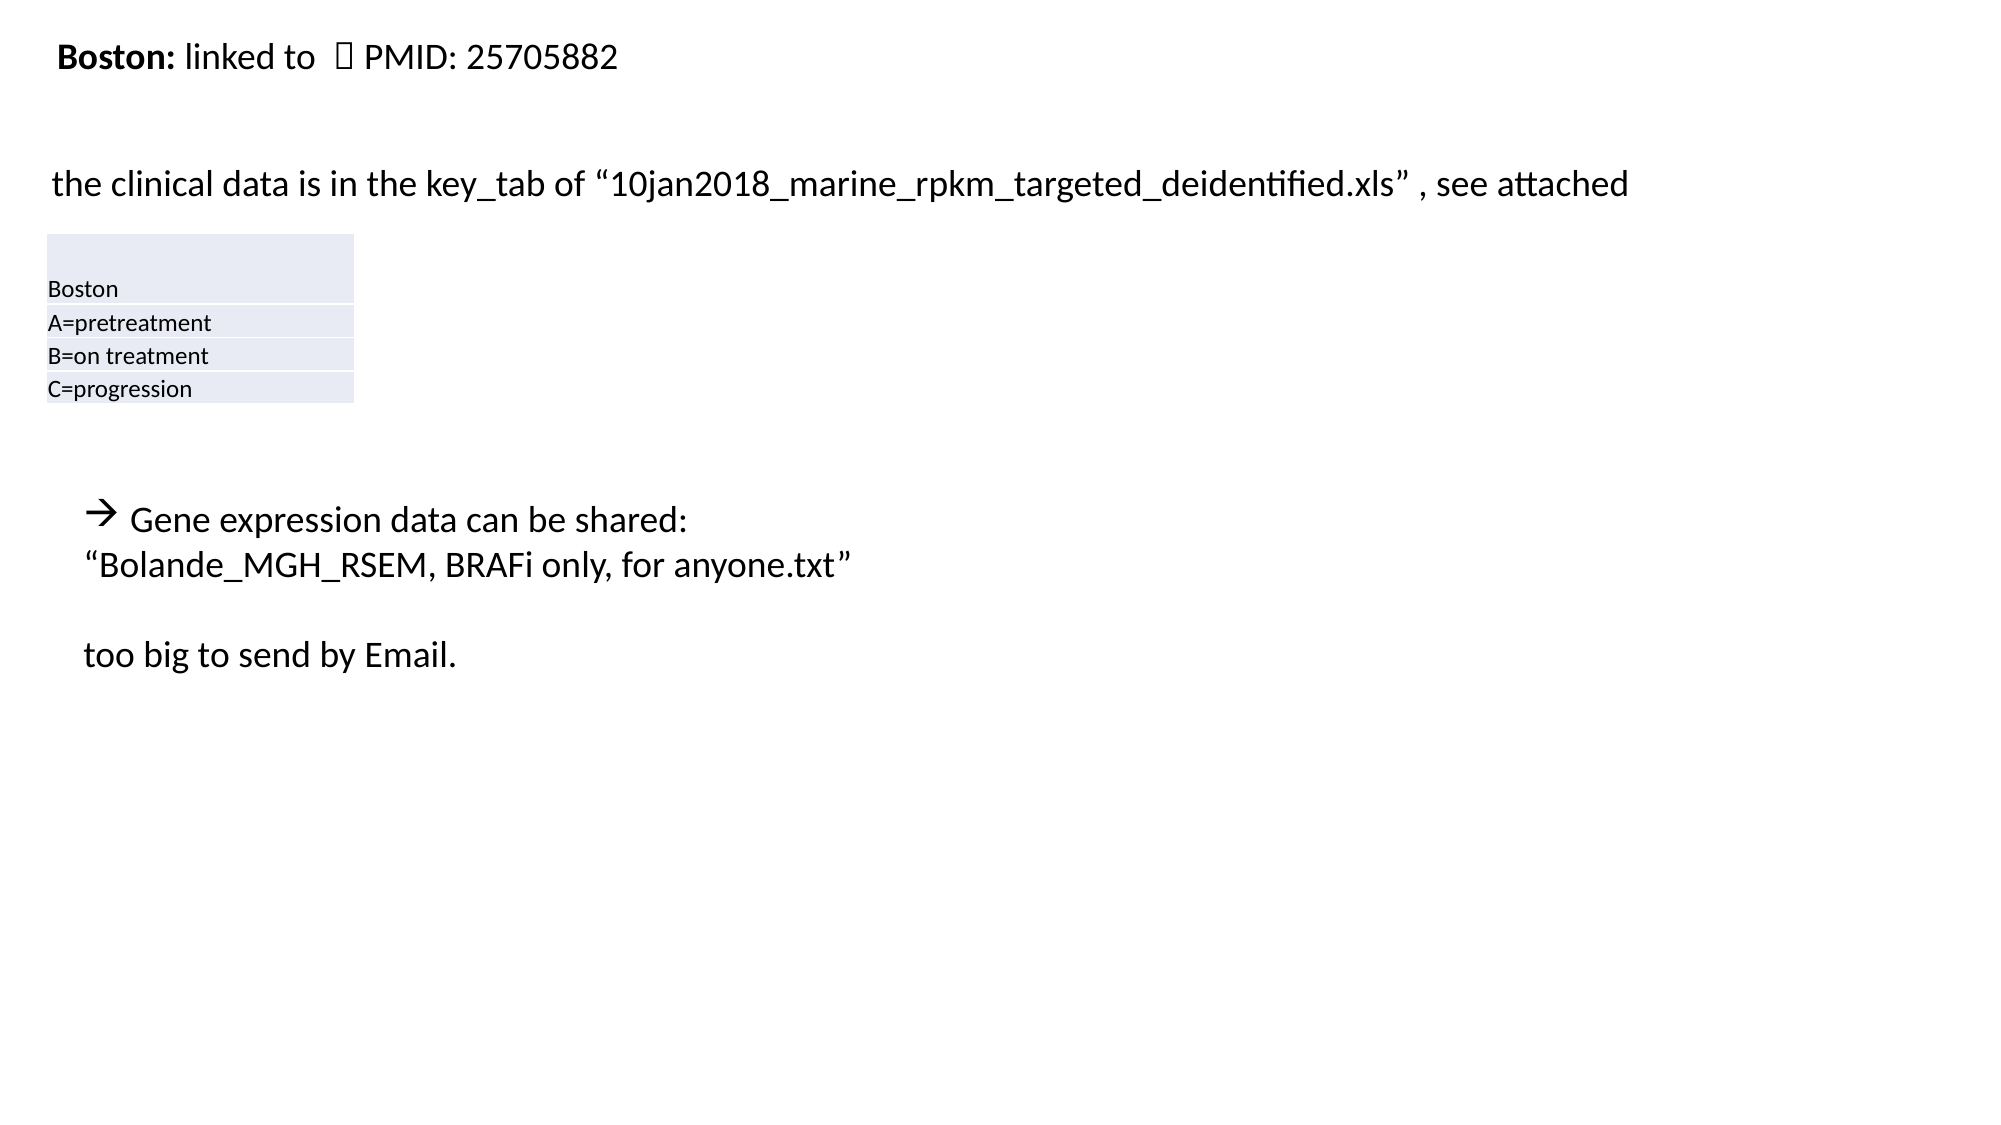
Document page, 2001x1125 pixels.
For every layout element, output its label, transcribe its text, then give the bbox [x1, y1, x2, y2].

text_box Gene expression data can be shared: “Bolande_MGH_RSEM, BRAFi only, for anyone.txt” too big to send by Email. [68, 487, 877, 683]
table_cell B=on treatment [47, 338, 354, 370]
table_cell A=pretreatment [47, 305, 354, 337]
text_box Boston: linked to  PMID: 25705882 [42, 24, 634, 130]
table_cell C=progression [47, 372, 354, 403]
table_header Boston [47, 234, 354, 303]
text_box the clinical data is in the key_tab of “10jan2018_marine_rpkm_targeted_deidentified.xls” , see attached [36, 151, 1647, 212]
